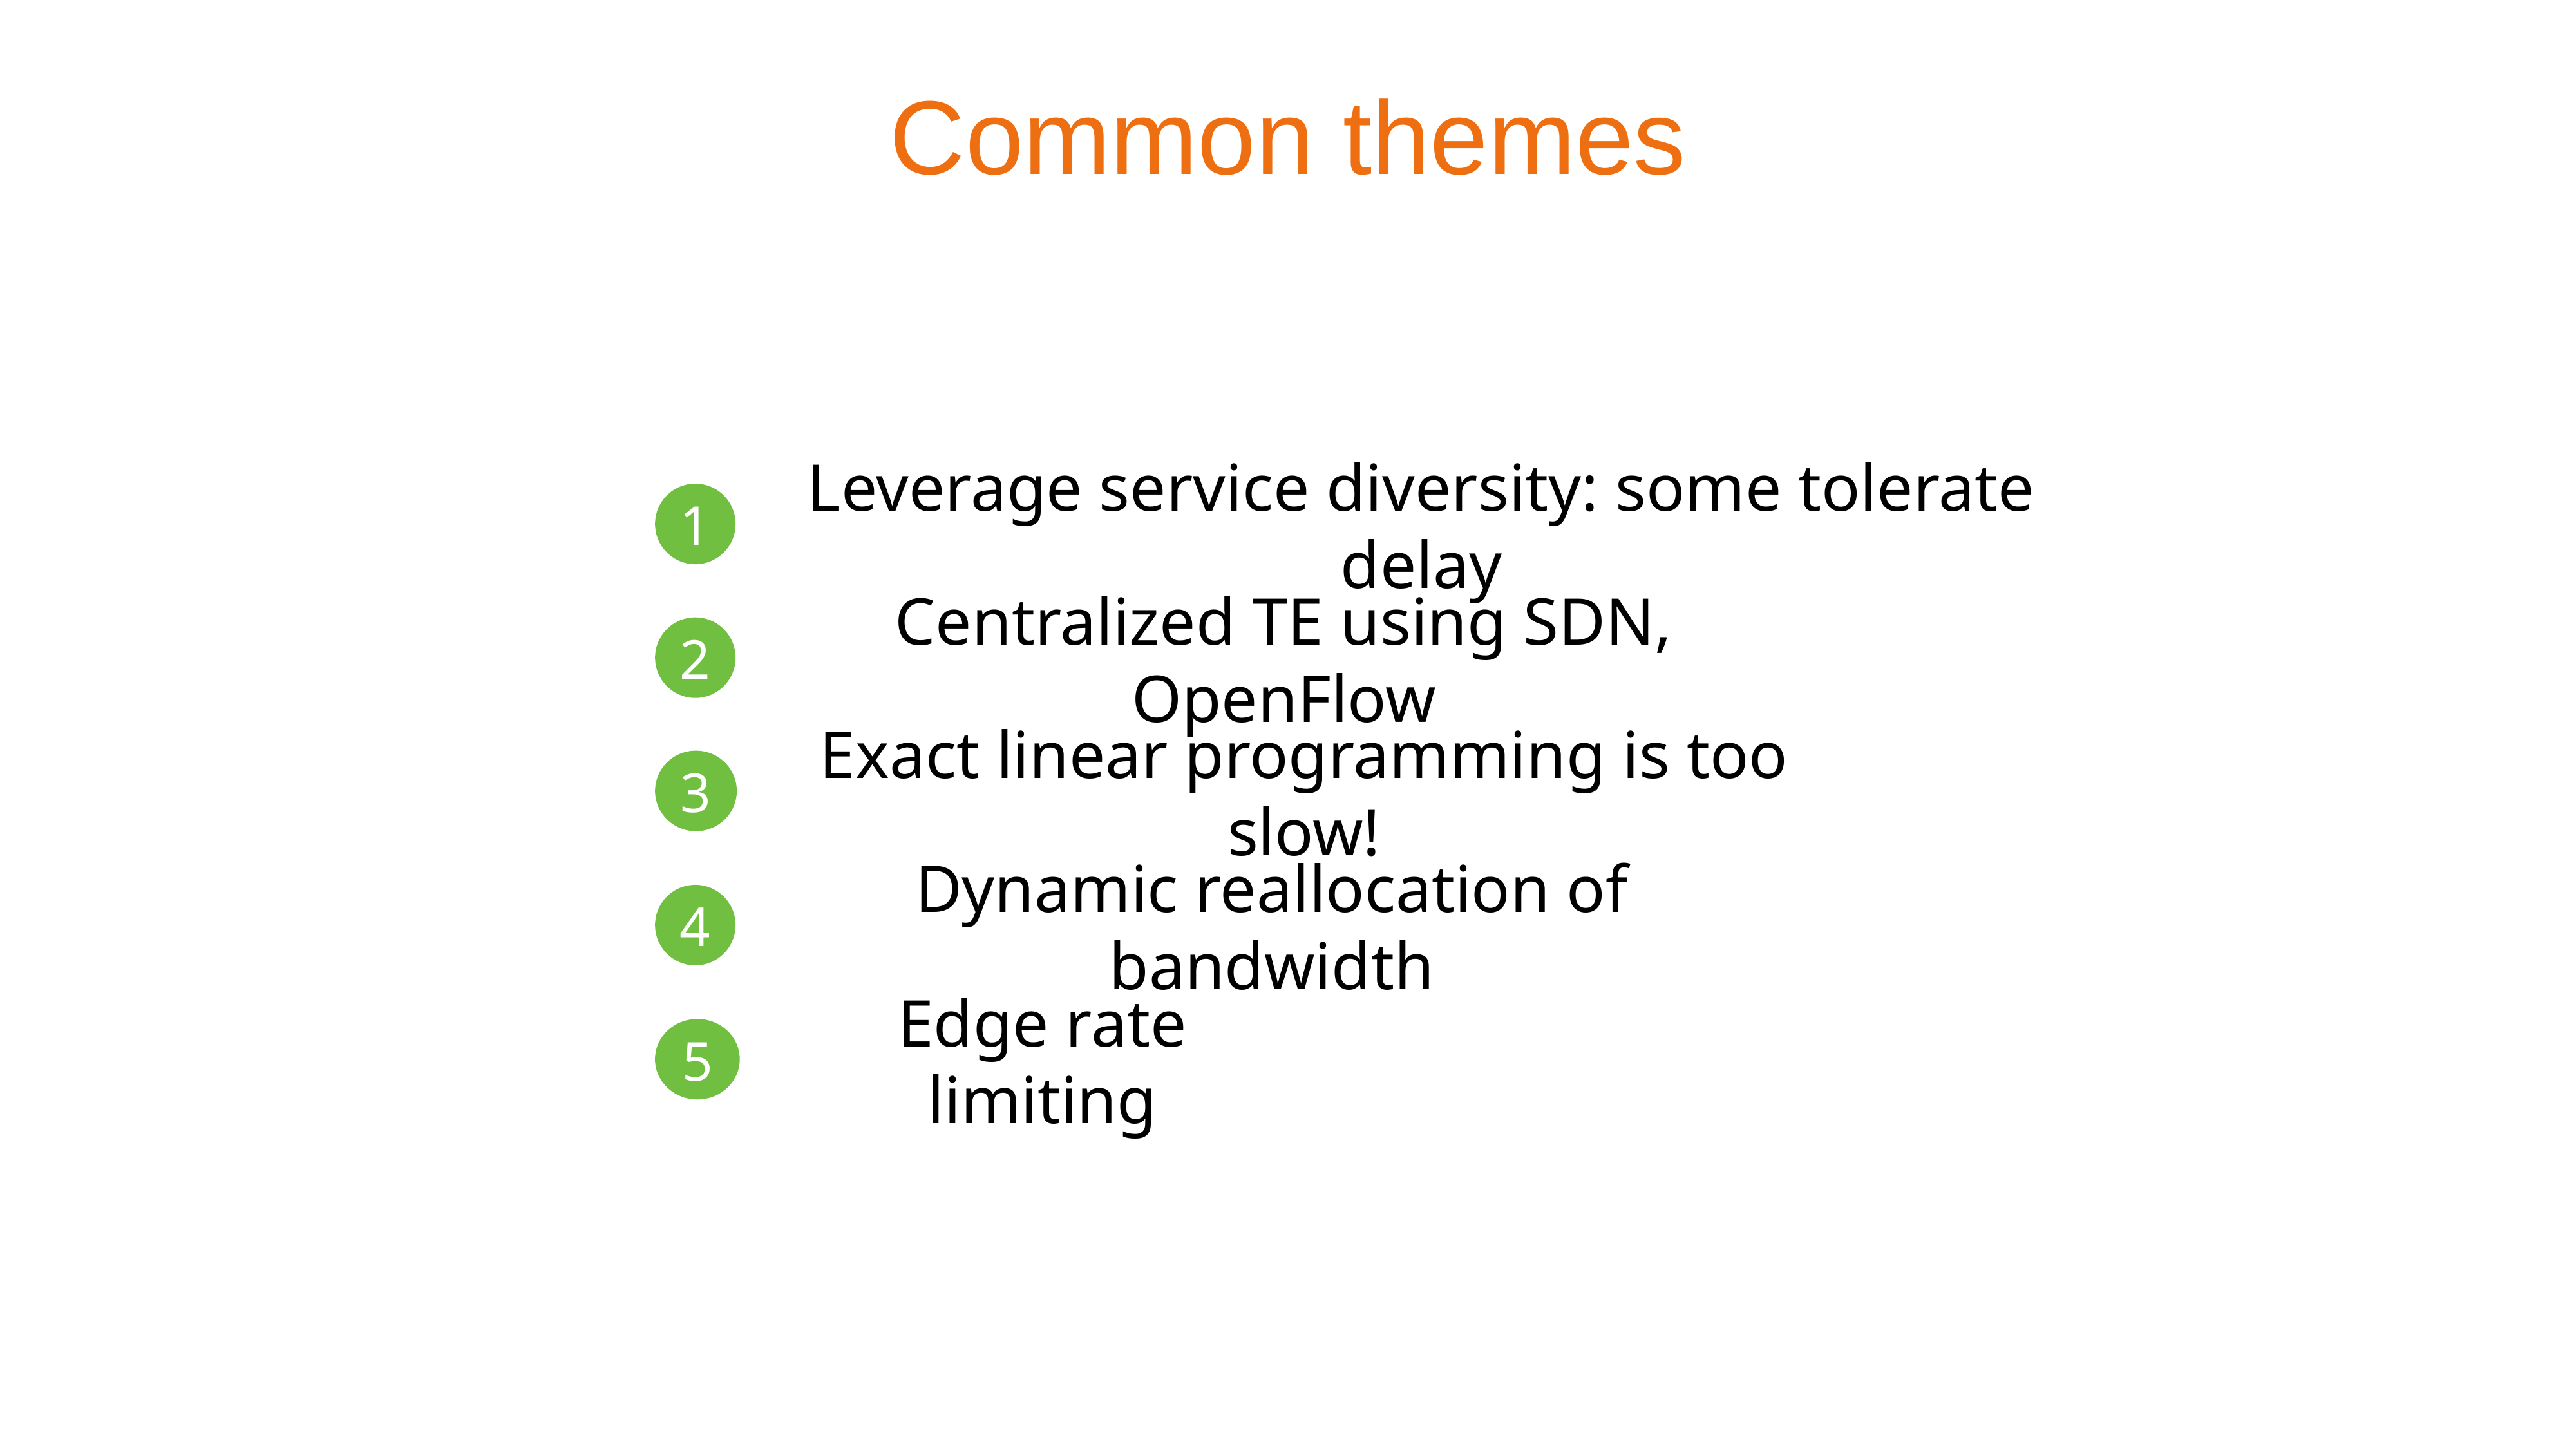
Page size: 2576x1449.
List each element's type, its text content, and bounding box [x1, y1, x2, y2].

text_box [654, 481, 2054, 567]
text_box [654, 1016, 1289, 1102]
title Common themes [321, 0, 2255, 265]
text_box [654, 615, 1779, 701]
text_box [654, 882, 1754, 968]
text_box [654, 748, 1817, 833]
